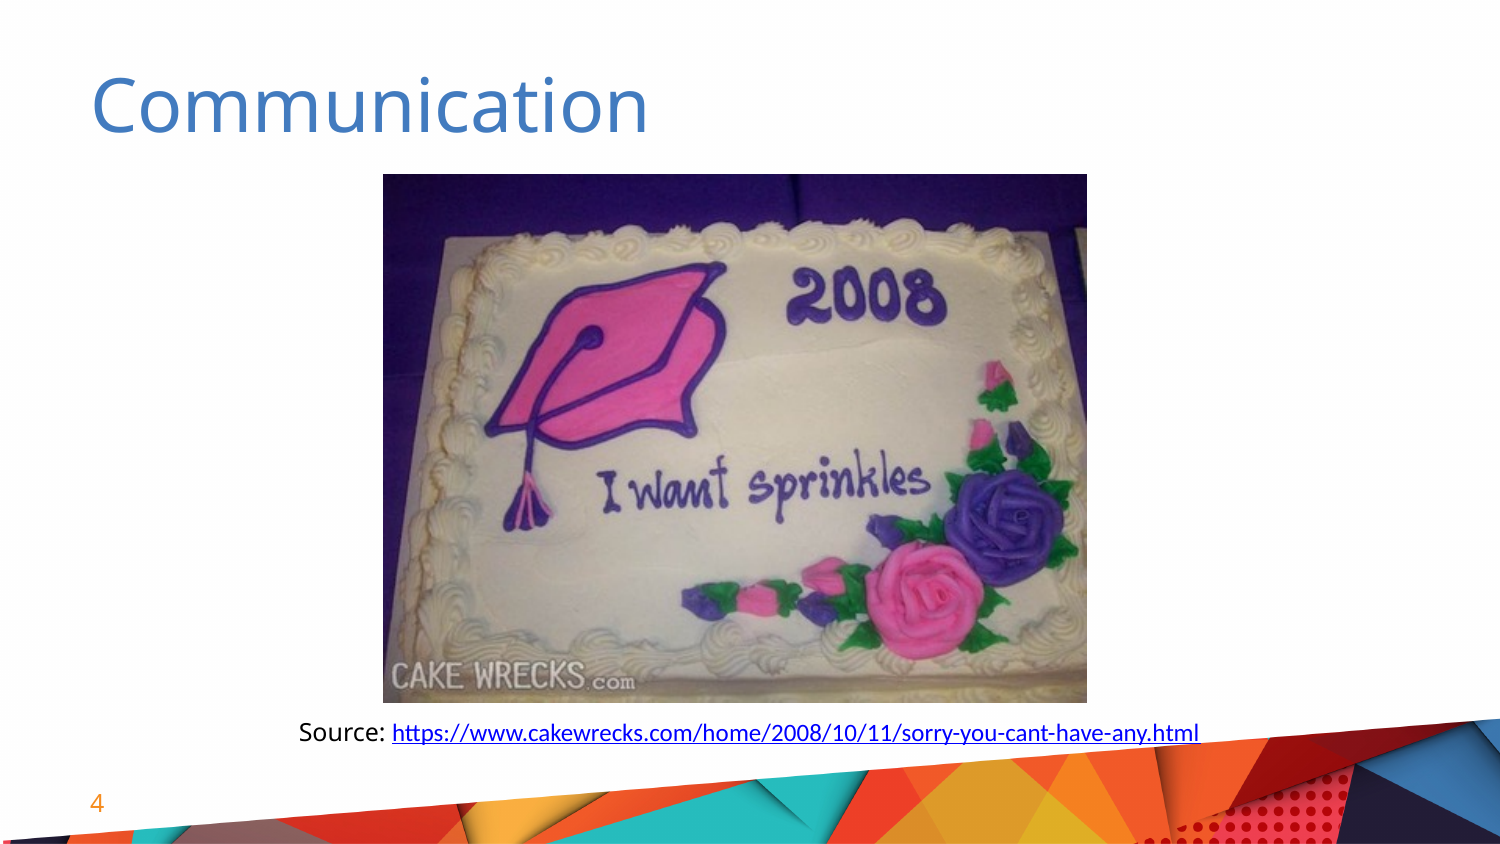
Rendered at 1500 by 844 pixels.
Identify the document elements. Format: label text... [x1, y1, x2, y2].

picture [0, 0, 1500, 844]
text_box Source: https://www.cakewrecks.com/home/2008/10/11/sorry-you-cant-have-any.html [283, 708, 1216, 754]
slide_number 4 [75, 782, 237, 827]
title Communication [75, 33, 1425, 156]
